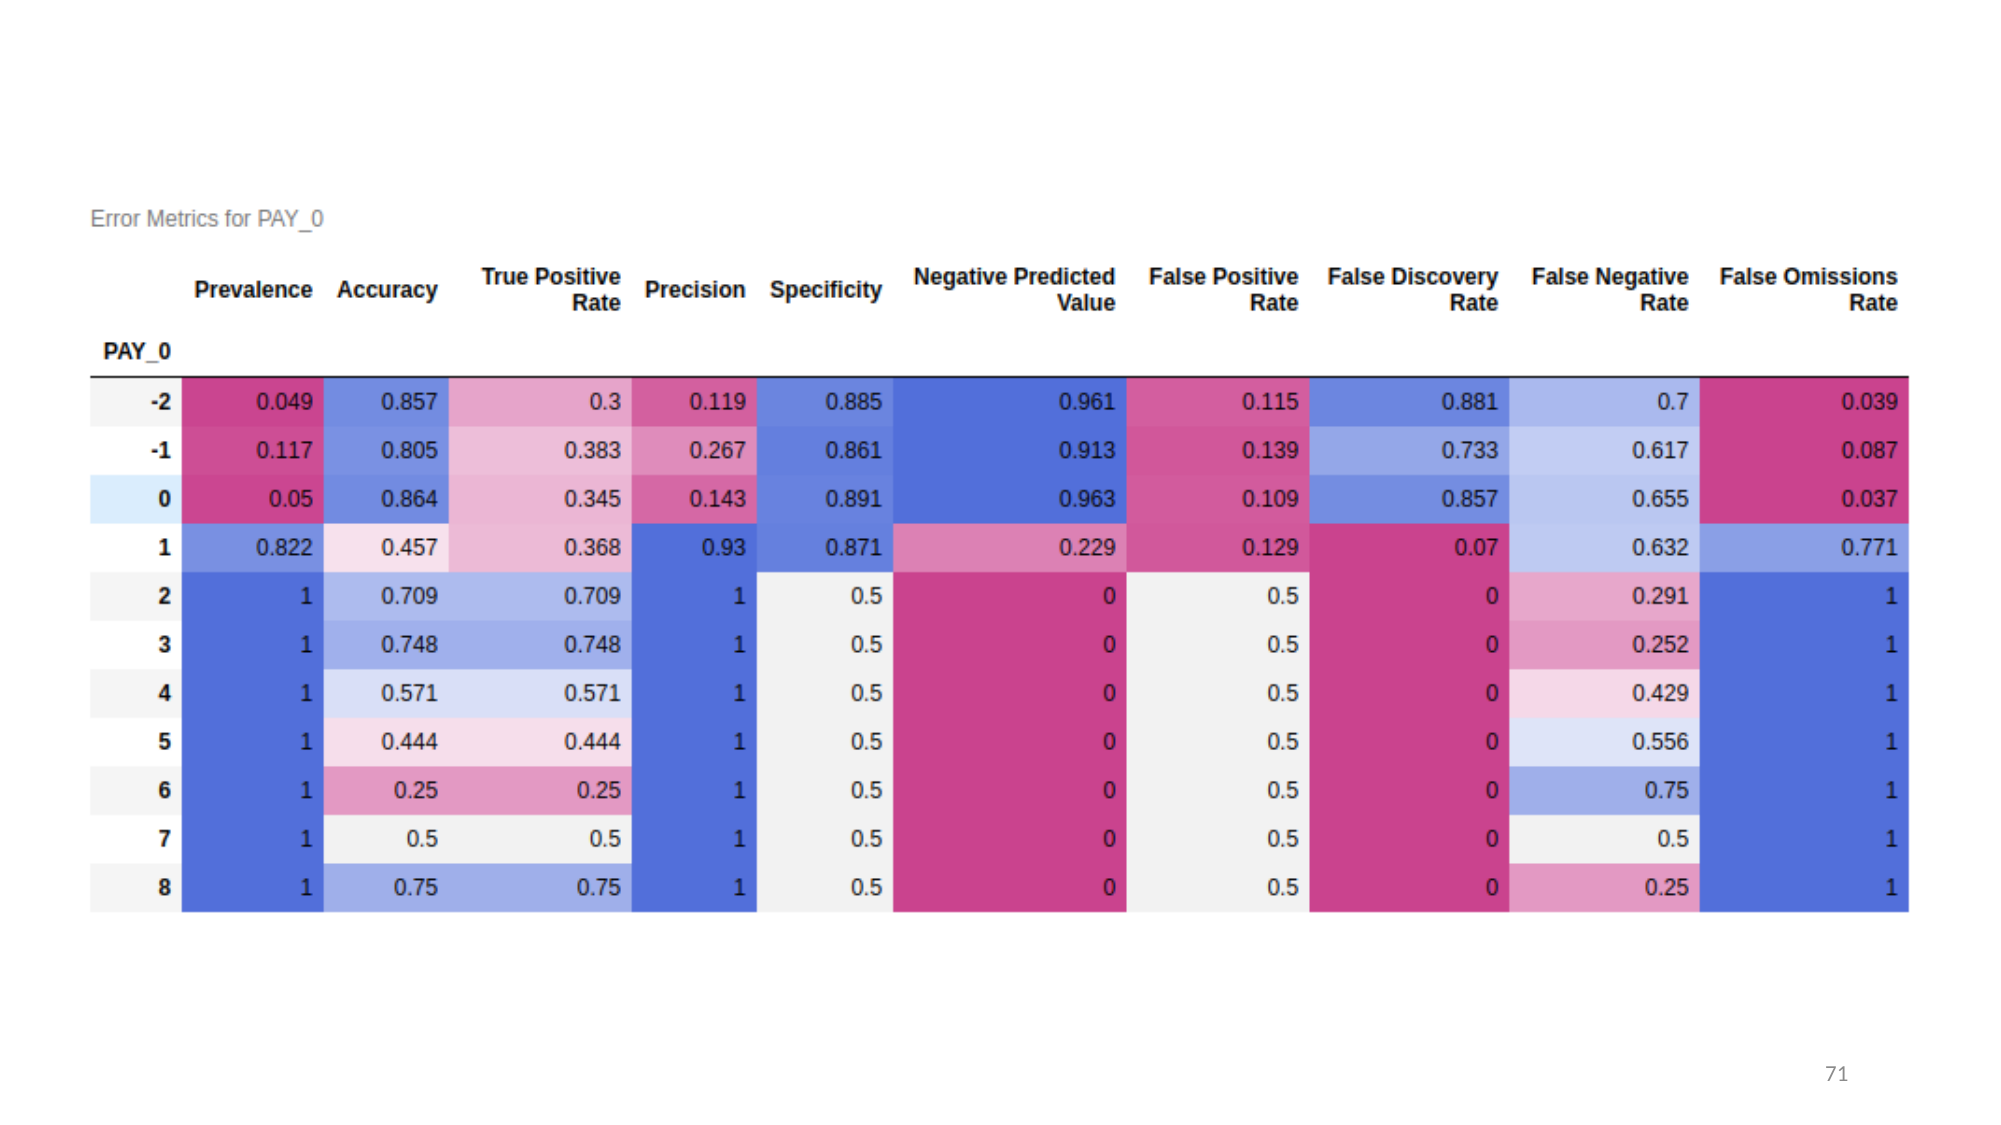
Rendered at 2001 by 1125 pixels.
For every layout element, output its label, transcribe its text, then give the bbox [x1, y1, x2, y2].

picture [87, 199, 1913, 920]
slide_number 70 [1413, 1042, 1864, 1103]
